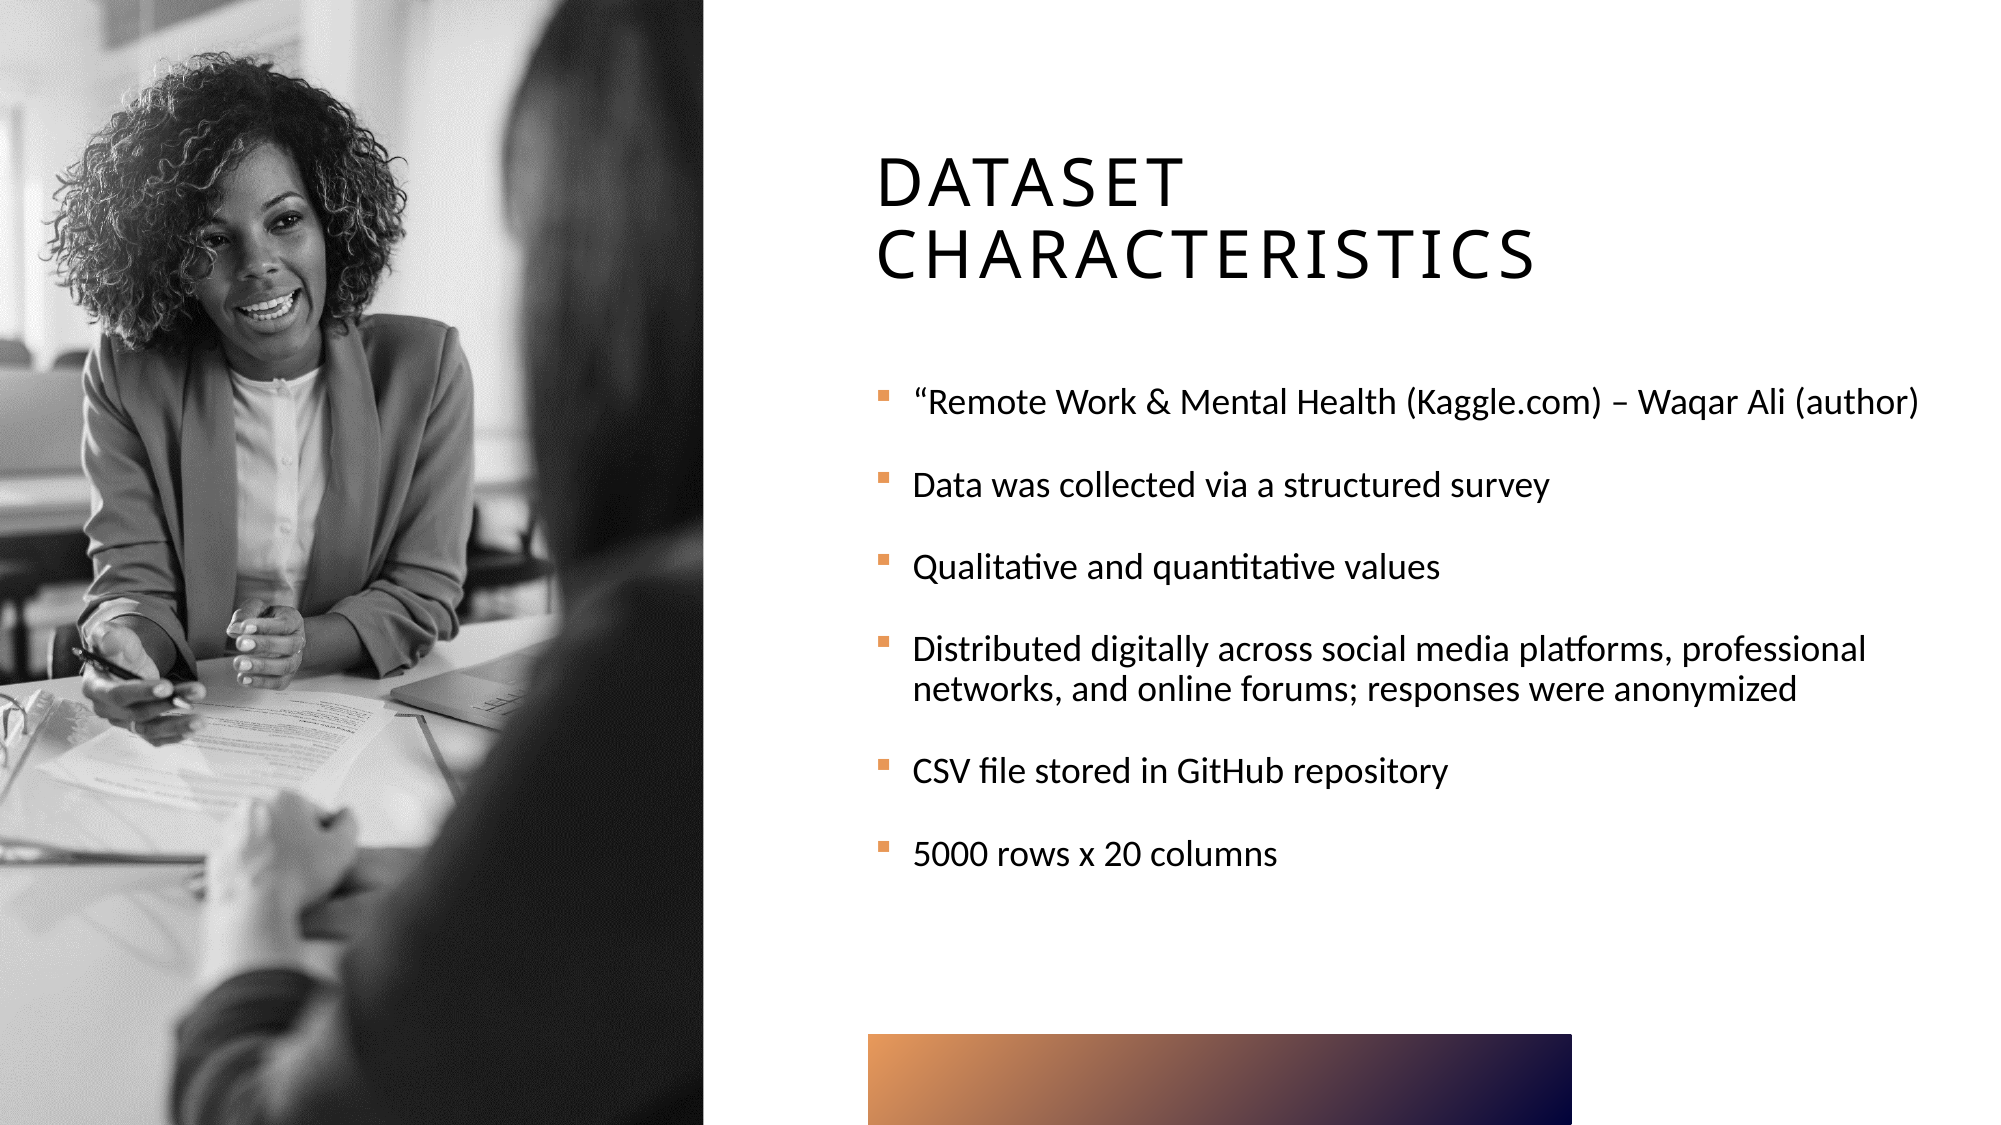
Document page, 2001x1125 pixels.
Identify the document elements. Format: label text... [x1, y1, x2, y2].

picture [0, 0, 704, 1125]
list “Remote Work & Mental Health (Kaggle.com) – Waqar Ali (author) Data was collected via a structured survey Qualitative and quantitative values Distributed digitally across social media platforms, professional networks, and online forums; responses were anonymized CSV file stored in GitHub repository 5000 rows x 20 columns [859, 375, 1976, 945]
title Dataset Characteristics [859, 76, 1884, 357]
